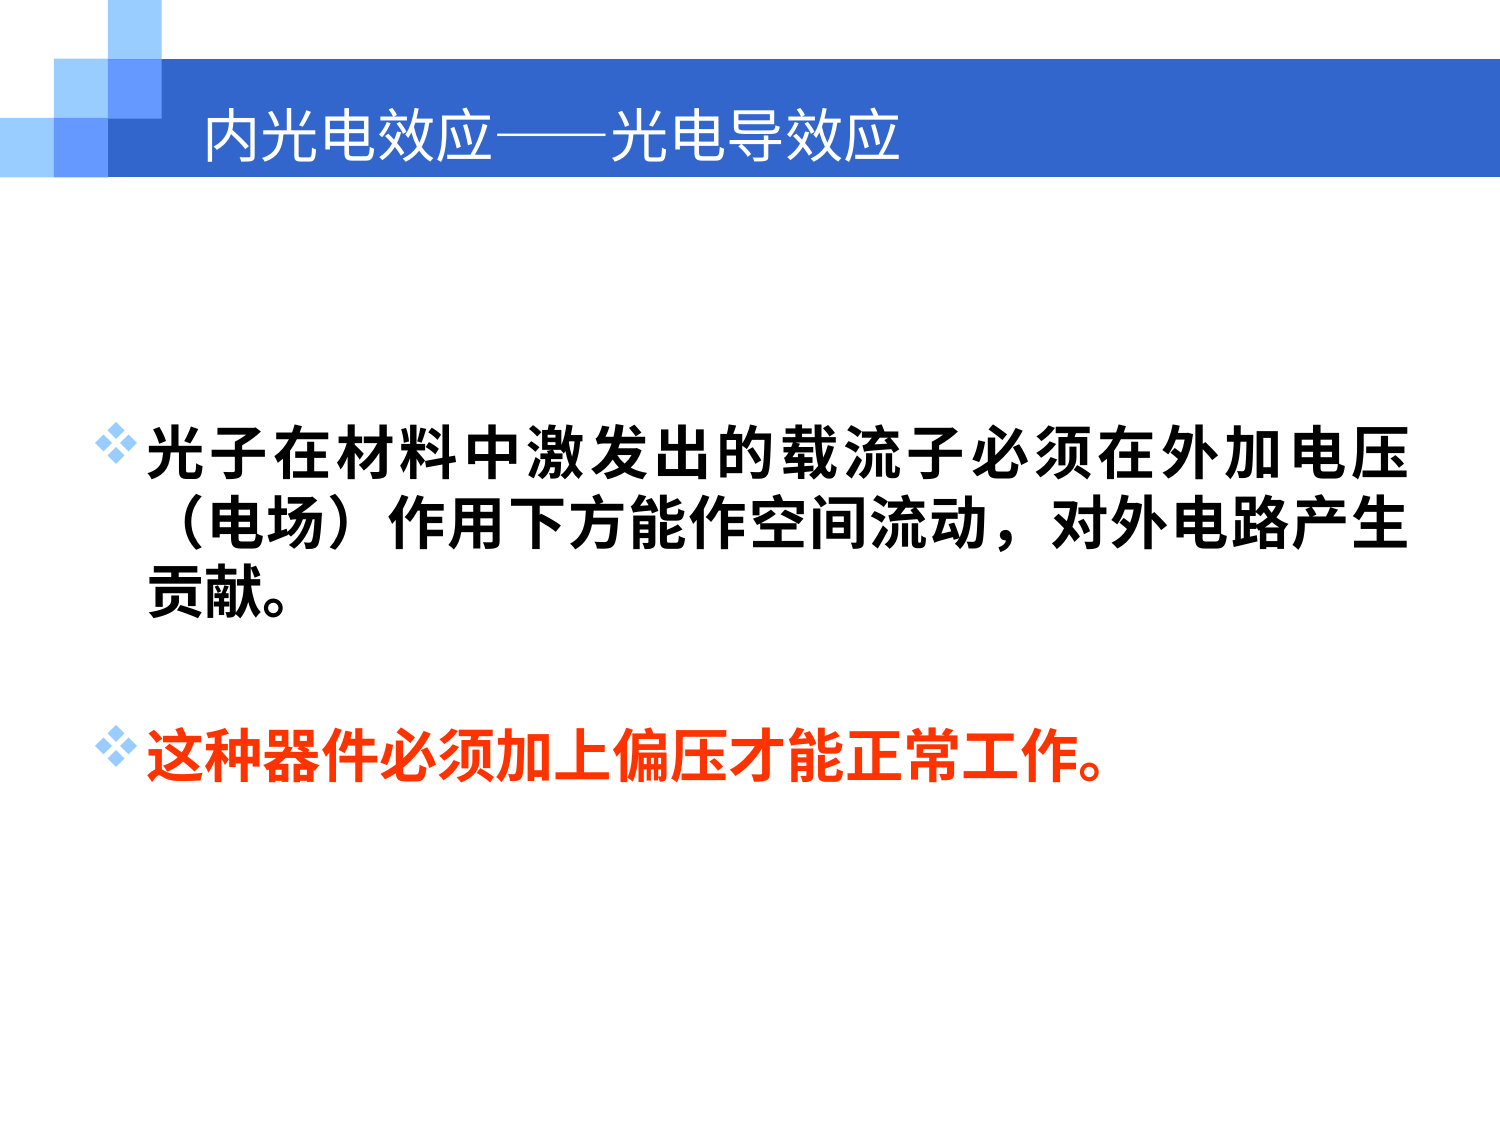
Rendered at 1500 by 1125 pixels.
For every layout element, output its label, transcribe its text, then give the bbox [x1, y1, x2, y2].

title 内光电效应——光电导效应 [187, 112, 1400, 155]
list 光子在材料中激发出的载流子必须在外加电压（电场）作用下方能作空间流动，对外电路产生贡献。 这种器件必须加上偏压才能正常工作。 [75, 326, 1425, 950]
